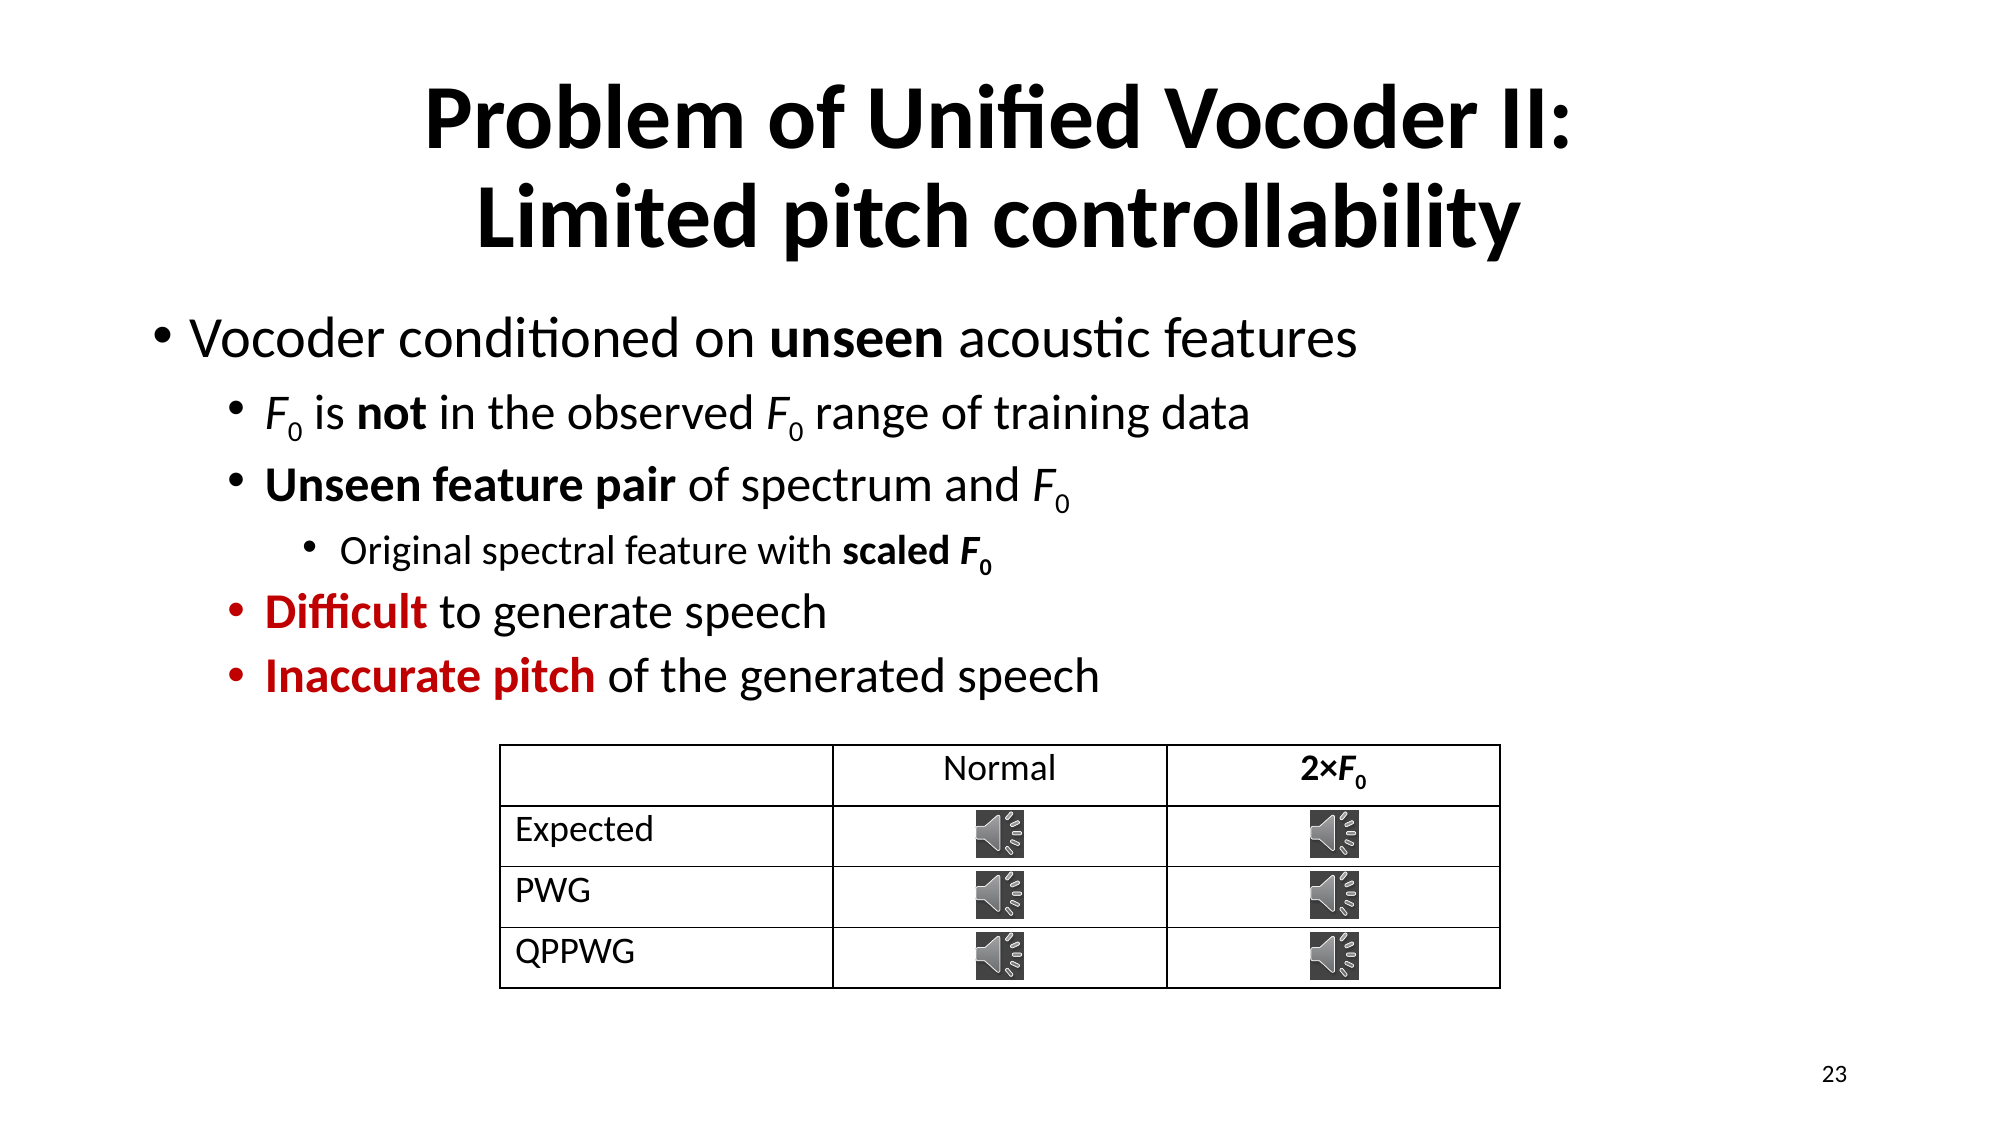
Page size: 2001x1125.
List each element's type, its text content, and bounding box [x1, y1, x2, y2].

table_cell [834, 807, 1166, 866]
table_cell QPPWG [501, 928, 832, 987]
table_header Normal [834, 746, 1166, 805]
picture [974, 809, 1025, 860]
title Problem of Unified Vocoder II: Limited pitch controllability [137, 59, 1863, 278]
table_cell [834, 928, 1166, 987]
table_cell PWG [501, 867, 832, 927]
table_cell [1168, 928, 1499, 987]
picture [1309, 930, 1360, 981]
picture [1309, 809, 1360, 860]
slide_number 22 [1412, 1042, 1863, 1103]
picture [1309, 870, 1360, 921]
table_cell Expected [501, 807, 832, 866]
table_cell [834, 867, 1166, 927]
picture [974, 930, 1025, 981]
table_header [501, 746, 832, 805]
table_cell [1168, 807, 1499, 866]
list Vocoder conditioned on unseen acoustic features F0 is not in the observed F0 range of training data Unseen feature pair of spectrum and F0 Original spectral feature with scaled F0 Difficult to generate speech Inaccurate pitch of the generated speech [137, 299, 1863, 1014]
table_header 2×F0 [1168, 746, 1499, 805]
picture [974, 870, 1025, 921]
table_cell [1168, 867, 1499, 927]
